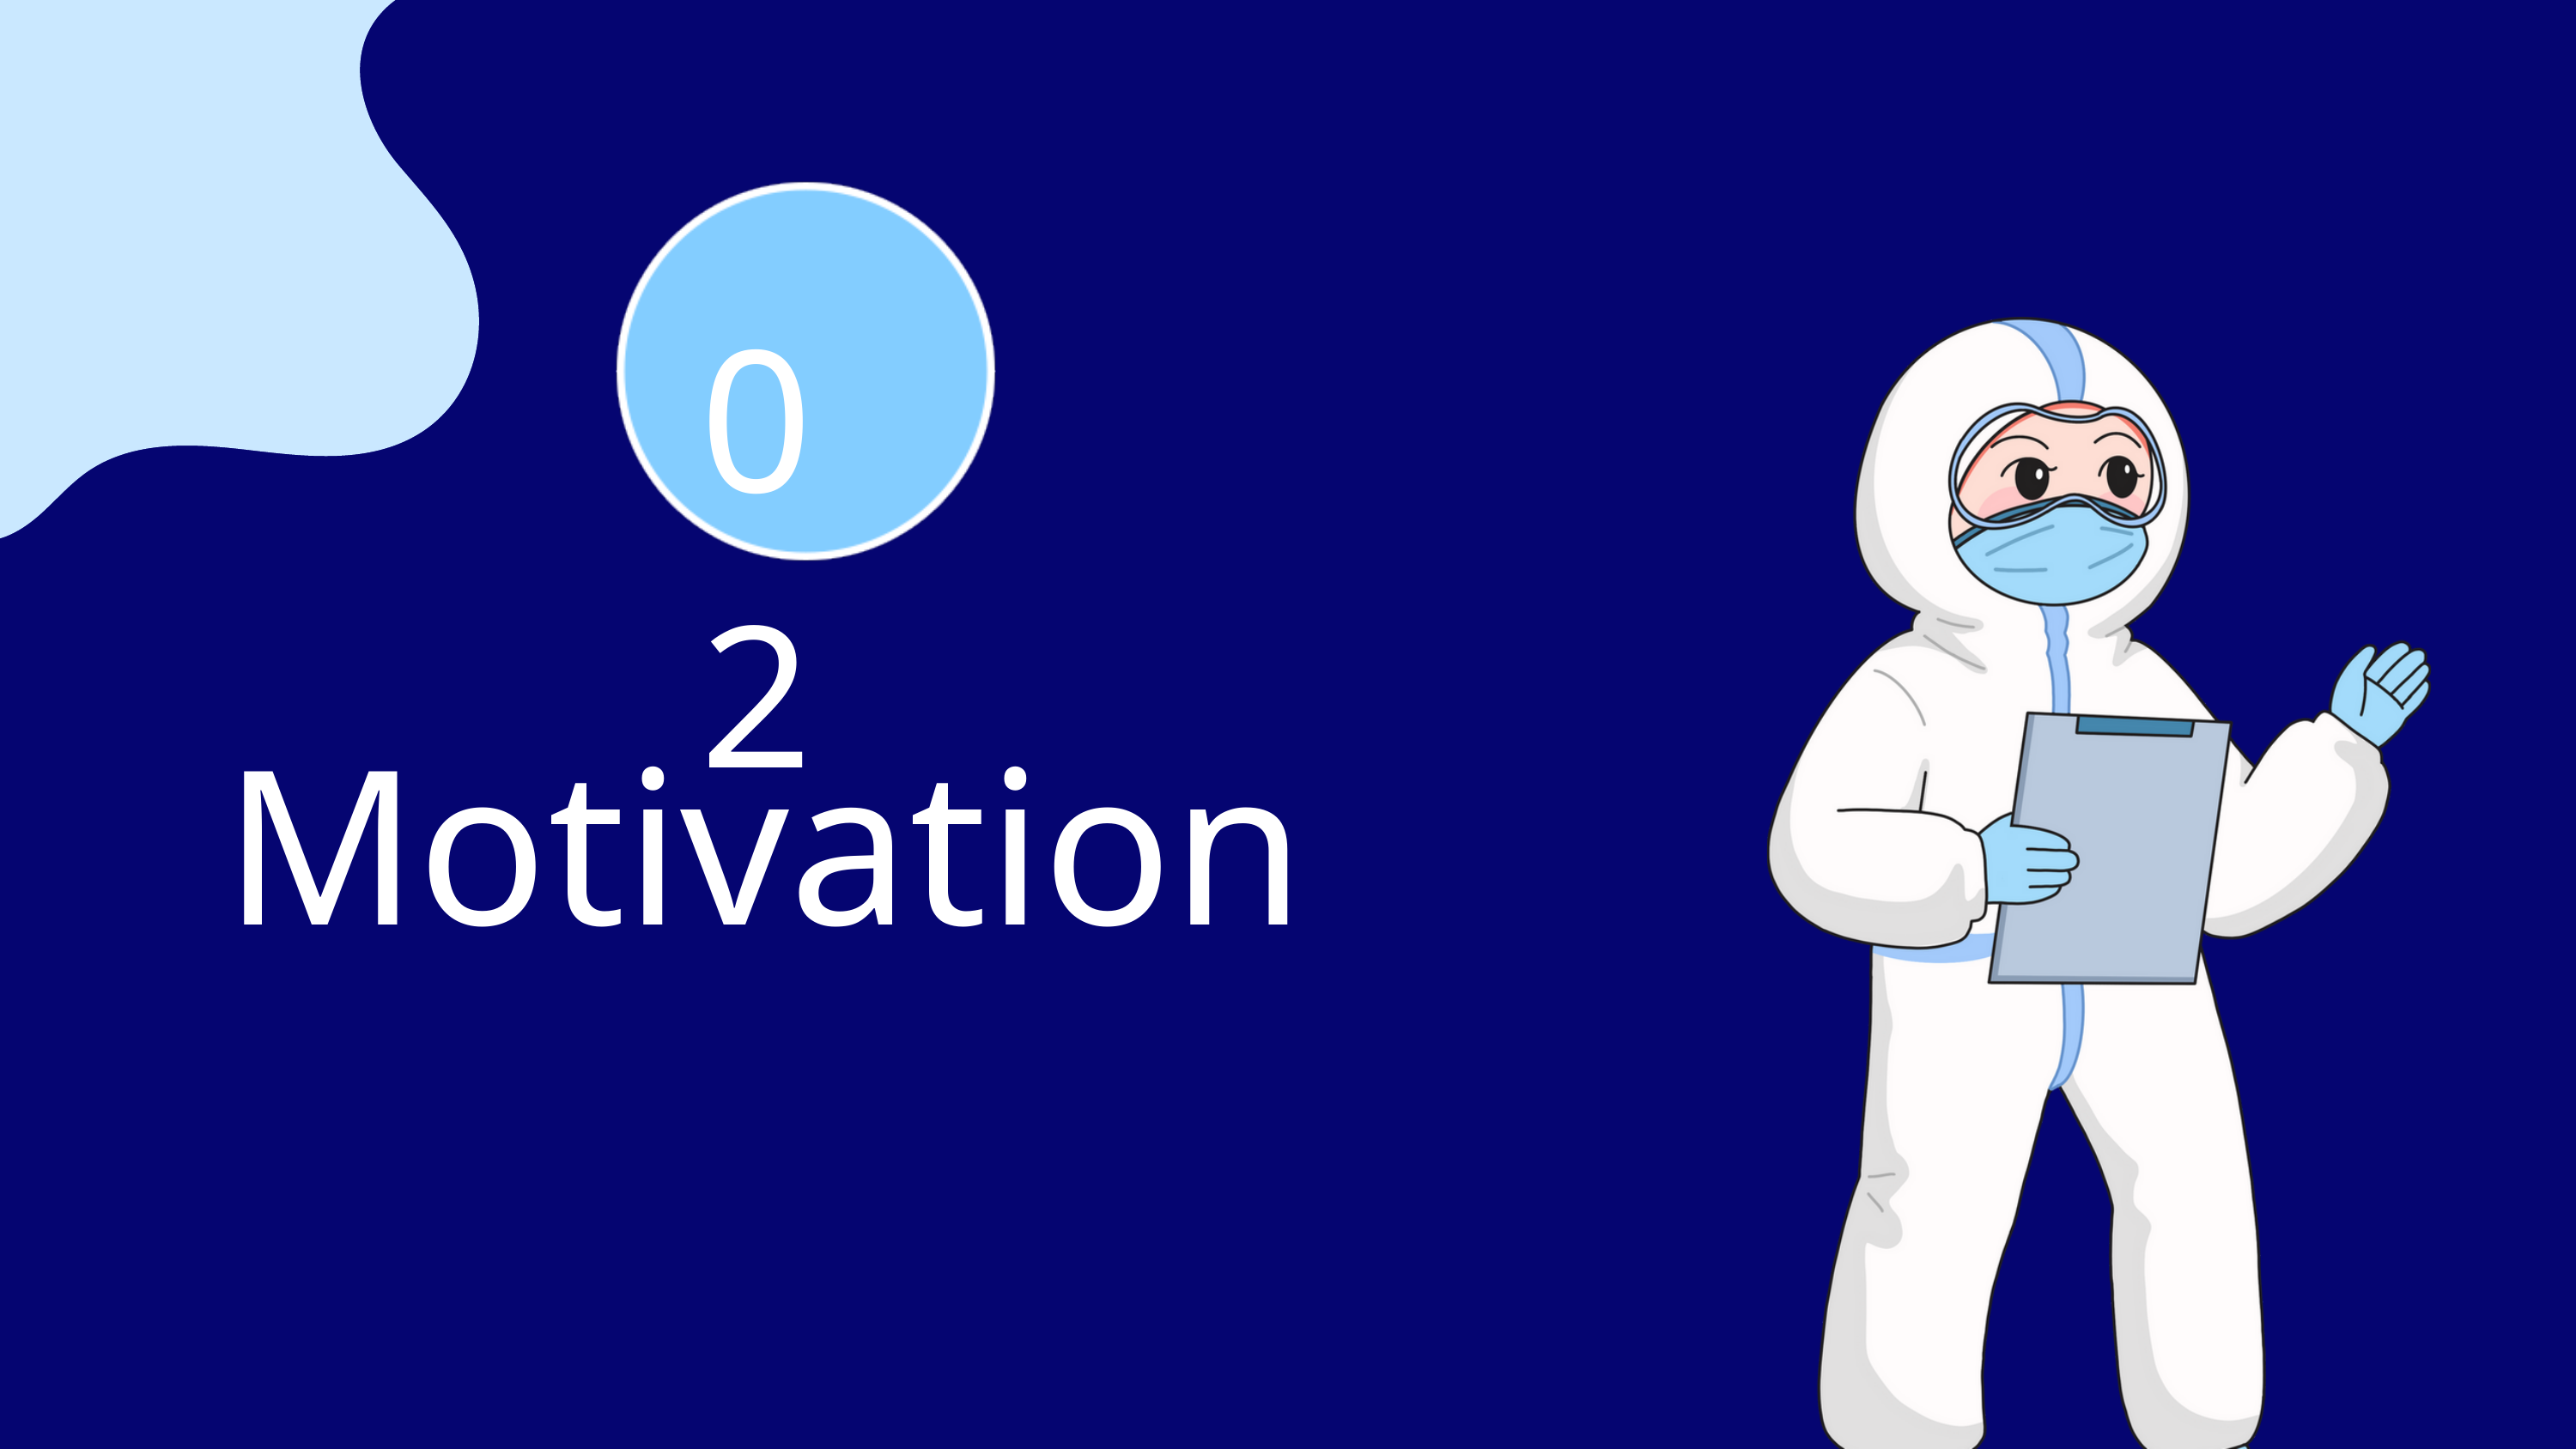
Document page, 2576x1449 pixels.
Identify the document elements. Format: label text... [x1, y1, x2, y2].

text_box [608, 173, 1005, 570]
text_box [0, 0, 480, 542]
text_box 02 [700, 256, 924, 808]
text_box [1766, 317, 2432, 1449]
text_box Motivation [223, 667, 1319, 968]
